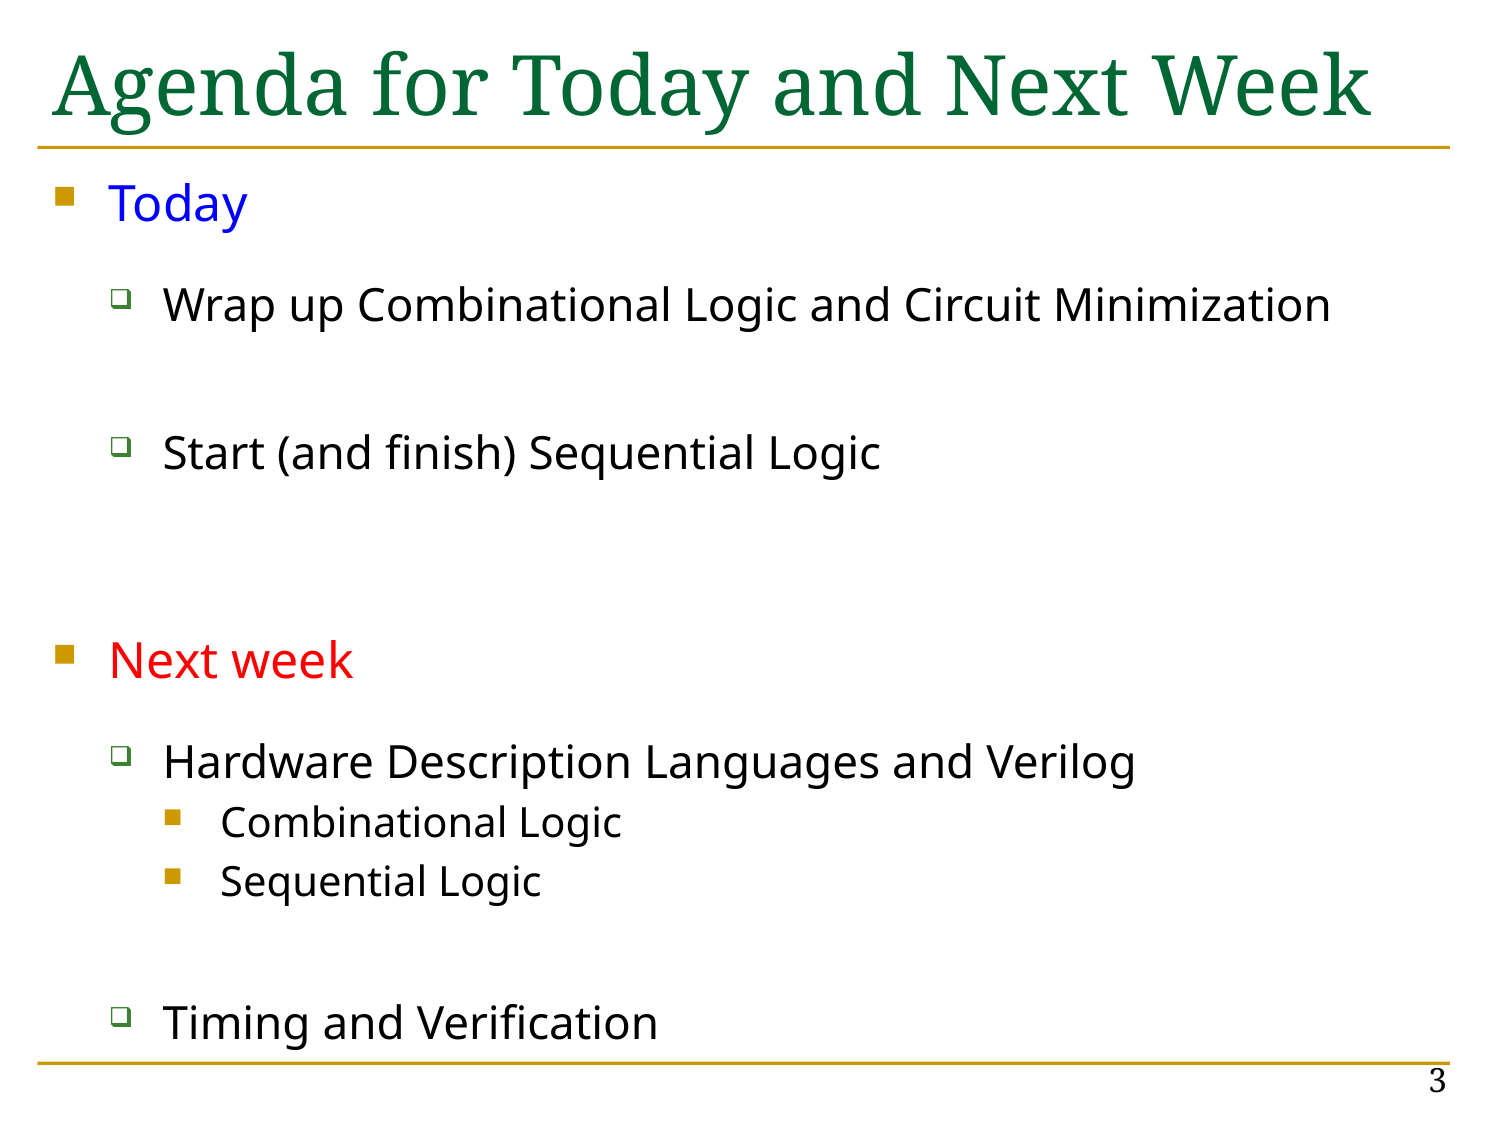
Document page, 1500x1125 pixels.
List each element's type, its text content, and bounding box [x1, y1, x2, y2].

list Today Wrap up Combinational Logic and Circuit Minimization Start (and finish) Sequential Logic Next week Hardware Description Languages and Verilog Combinational Logic Sequential Logic Timing and Verification [37, 163, 1450, 1016]
slide_number 3 [1111, 1036, 1462, 1112]
title Agenda for Today and Next Week [37, 24, 1450, 163]
